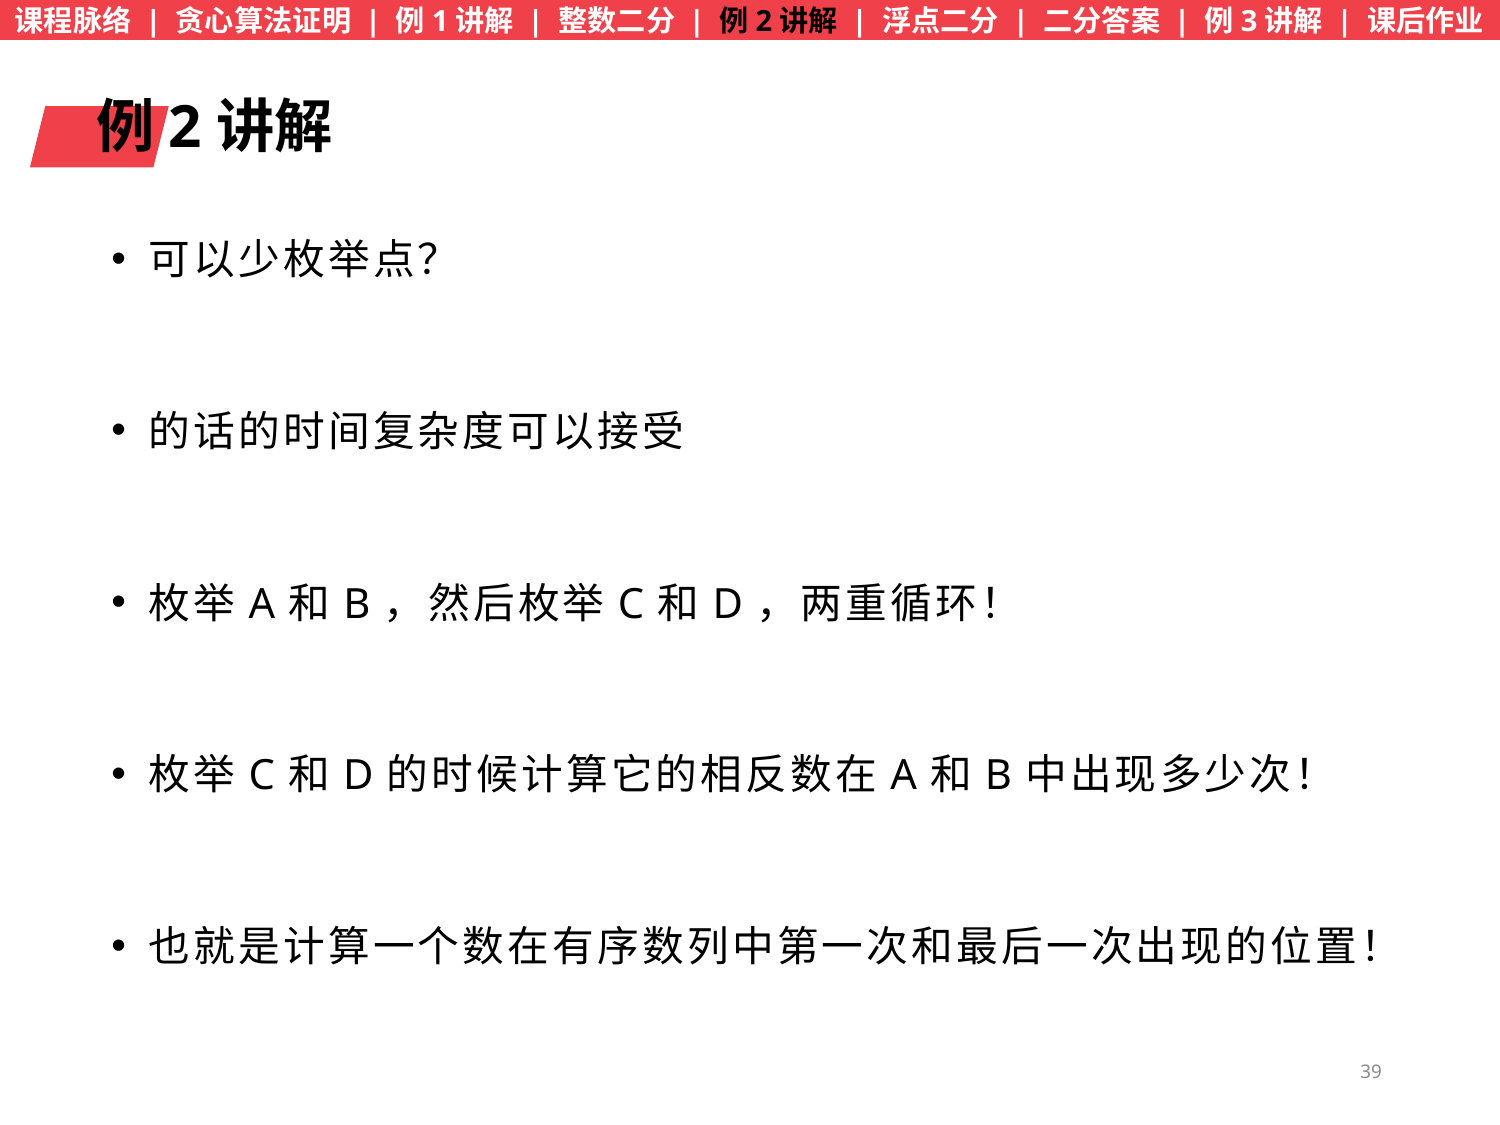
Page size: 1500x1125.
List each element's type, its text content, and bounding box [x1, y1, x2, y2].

slide_number 39 [1059, 1042, 1397, 1103]
text_box 课程脉络 | 贪心算法证明 | 例1讲解 | 整数二分 | 例2讲解 | 浮点二分 | 二分答案 | 例3讲解 | 课后作业 [0, 0, 1500, 41]
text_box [29, 81, 1246, 168]
